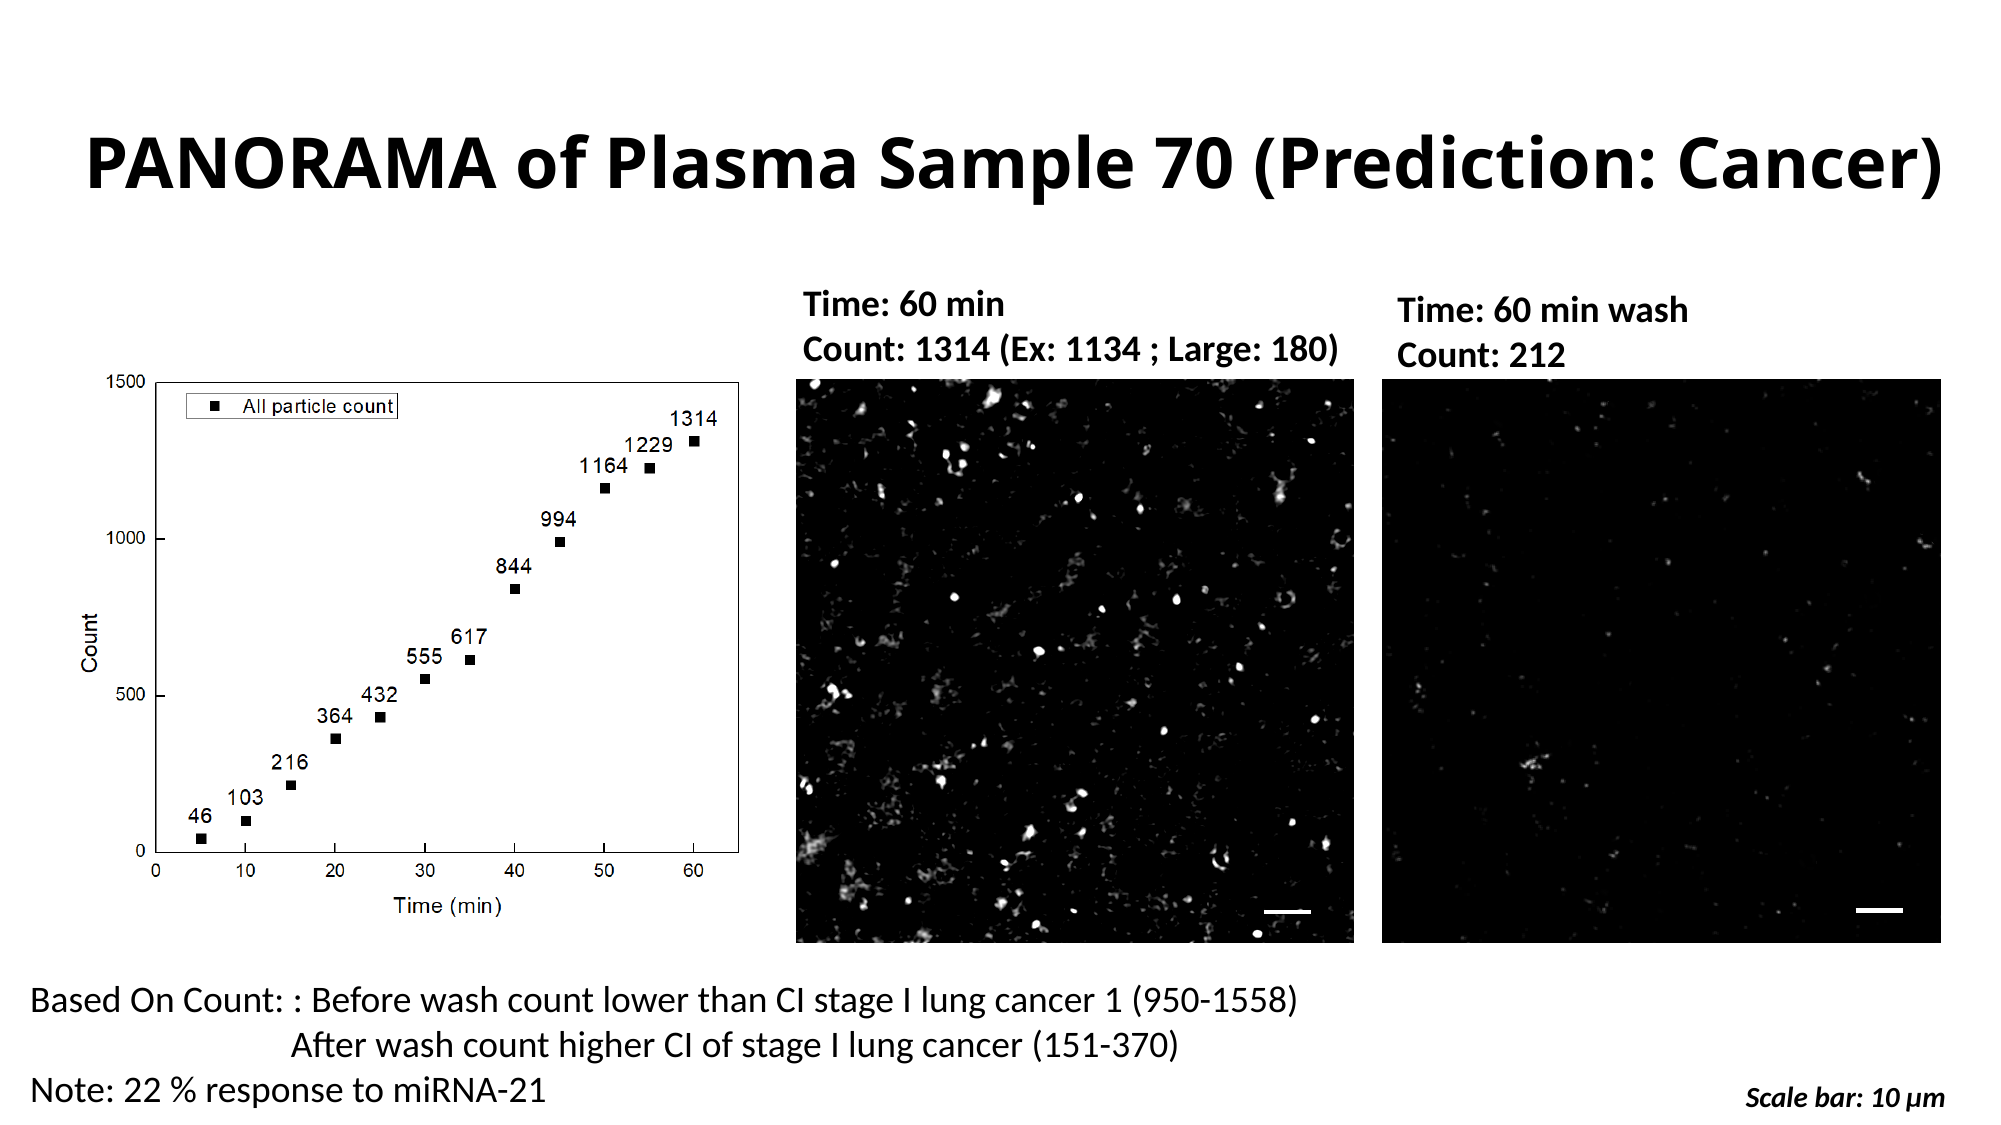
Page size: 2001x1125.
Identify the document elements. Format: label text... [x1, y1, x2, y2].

text_box Based On Count: : Before wash count lower than CI stage I lung cancer 1 (950-1558) After wash count higher CI of stage I lung cancer (151-370) Note: 22 % response to miRNA-21 [15, 967, 1833, 1125]
picture [74, 359, 747, 934]
text_box Time: 60 min wash Count: 212 [1382, 277, 1884, 379]
text_box Scale bar: 10 µm [1833, 1070, 2000, 1121]
picture [795, 379, 1354, 943]
picture [1382, 379, 1941, 943]
text_box Time: 60 min Count: 1314 (Ex: 1134 ; Large: 180) [788, 271, 1361, 377]
text_box PANORAMA of Plasma Sample 70 (Prediction: Cancer) [70, 82, 2000, 249]
